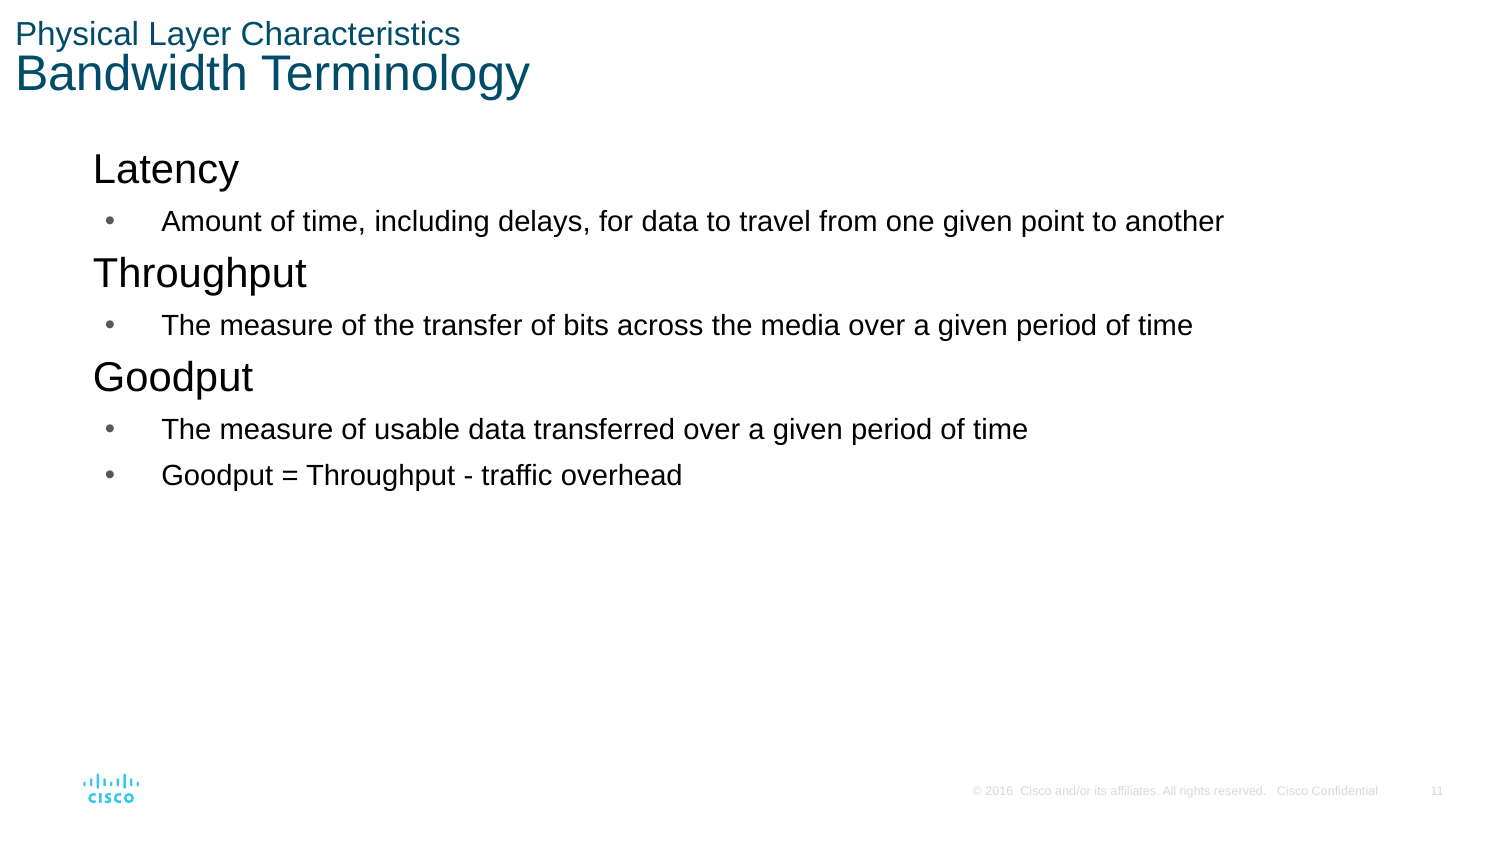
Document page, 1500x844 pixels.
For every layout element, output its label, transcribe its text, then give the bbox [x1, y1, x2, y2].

list Latency Amount of time, including delays, for data to travel from one given point to another Throughput The measure of the transfer of bits across the media over a given period of time Goodput The measure of usable data transferred over a given period of time Goodput = Throughput - traffic overhead [77, 134, 1437, 726]
title Physical Layer Characteristics Bandwidth Terminology [0, 0, 1369, 121]
